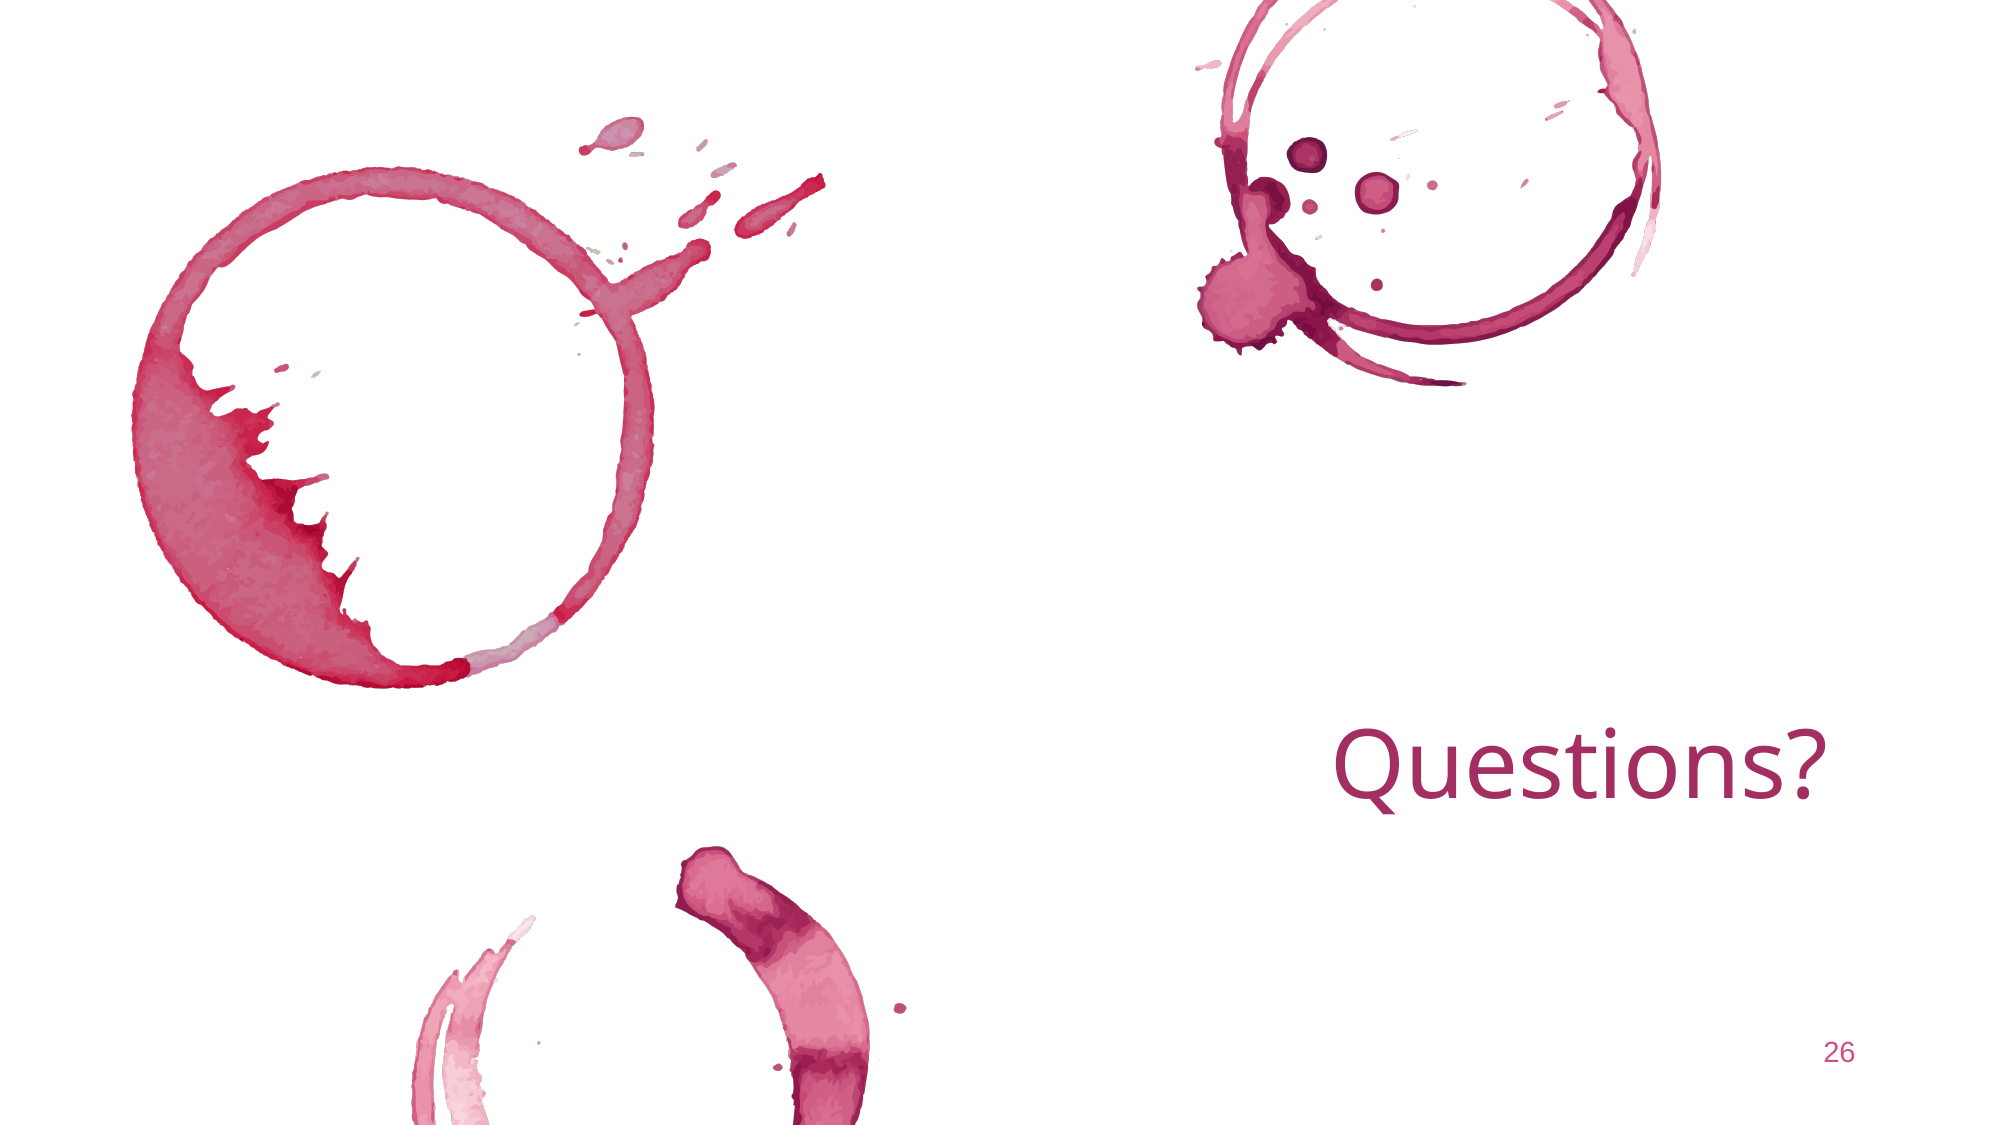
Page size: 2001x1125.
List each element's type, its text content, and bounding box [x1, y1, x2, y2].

picture [1186, 0, 1668, 392]
picture [121, 105, 838, 709]
title Questions? [749, 527, 1844, 1008]
picture [405, 838, 921, 1125]
slide_number 26 [1808, 1025, 2000, 1086]
